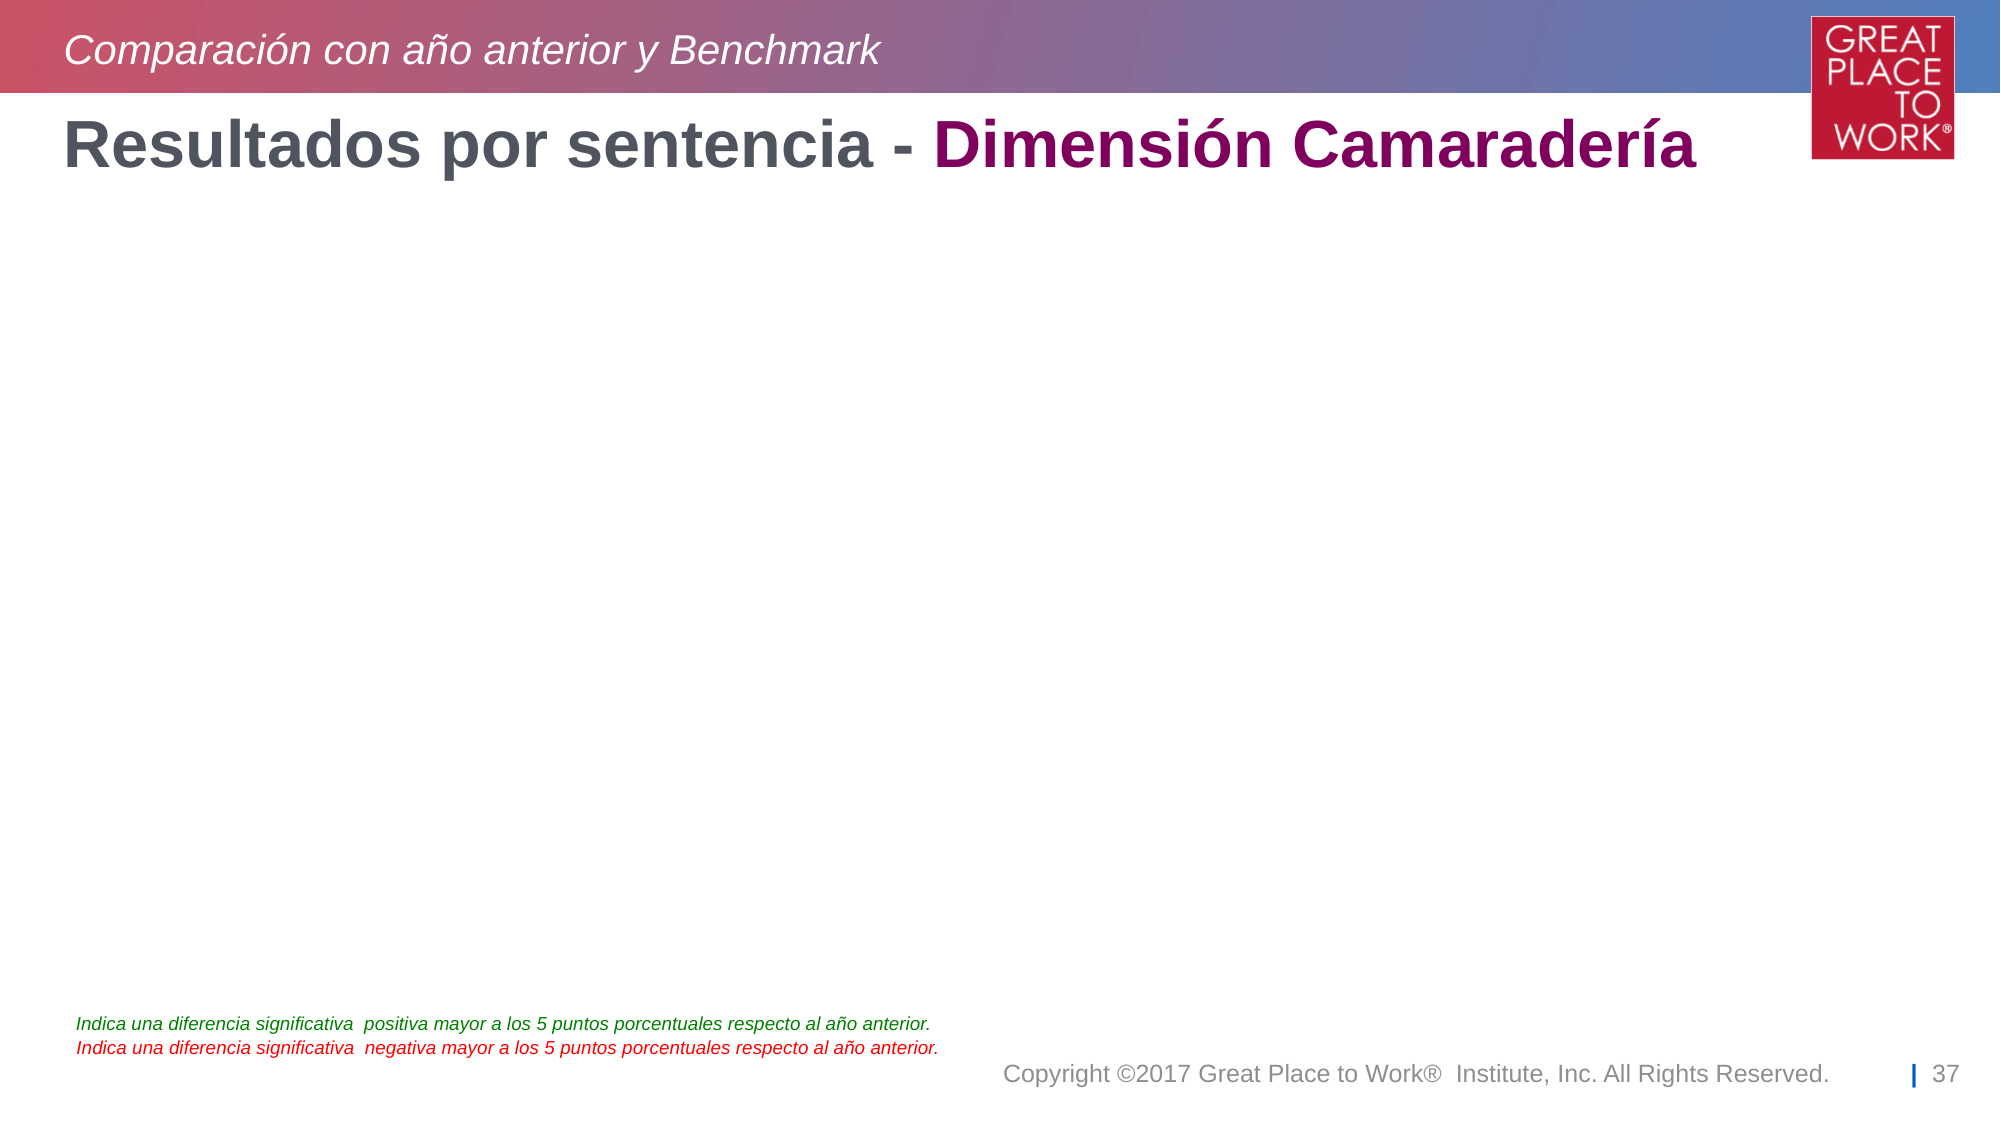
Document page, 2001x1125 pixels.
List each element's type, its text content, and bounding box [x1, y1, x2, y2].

slide_number | 37 [1846, 1042, 1976, 1103]
text_box Indica una diferencia significativa negativa mayor a los 5 puntos porcentuales respecto al año anterior. [61, 1028, 954, 1066]
picture [0, 0, 2000, 93]
subtitle Comparación con año anterior y Benchmark [48, 21, 1894, 90]
title Resultados por sentencia - Dimensión Camaradería [48, 92, 1976, 200]
footer Copyright ©2017 Great Place to Work® Institute, Inc. All Rights Reserved. [978, 1042, 1846, 1103]
text_box Indica una diferencia significativa positiva mayor a los 5 puntos porcentuales respecto al año anterior. [61, 1004, 946, 1028]
